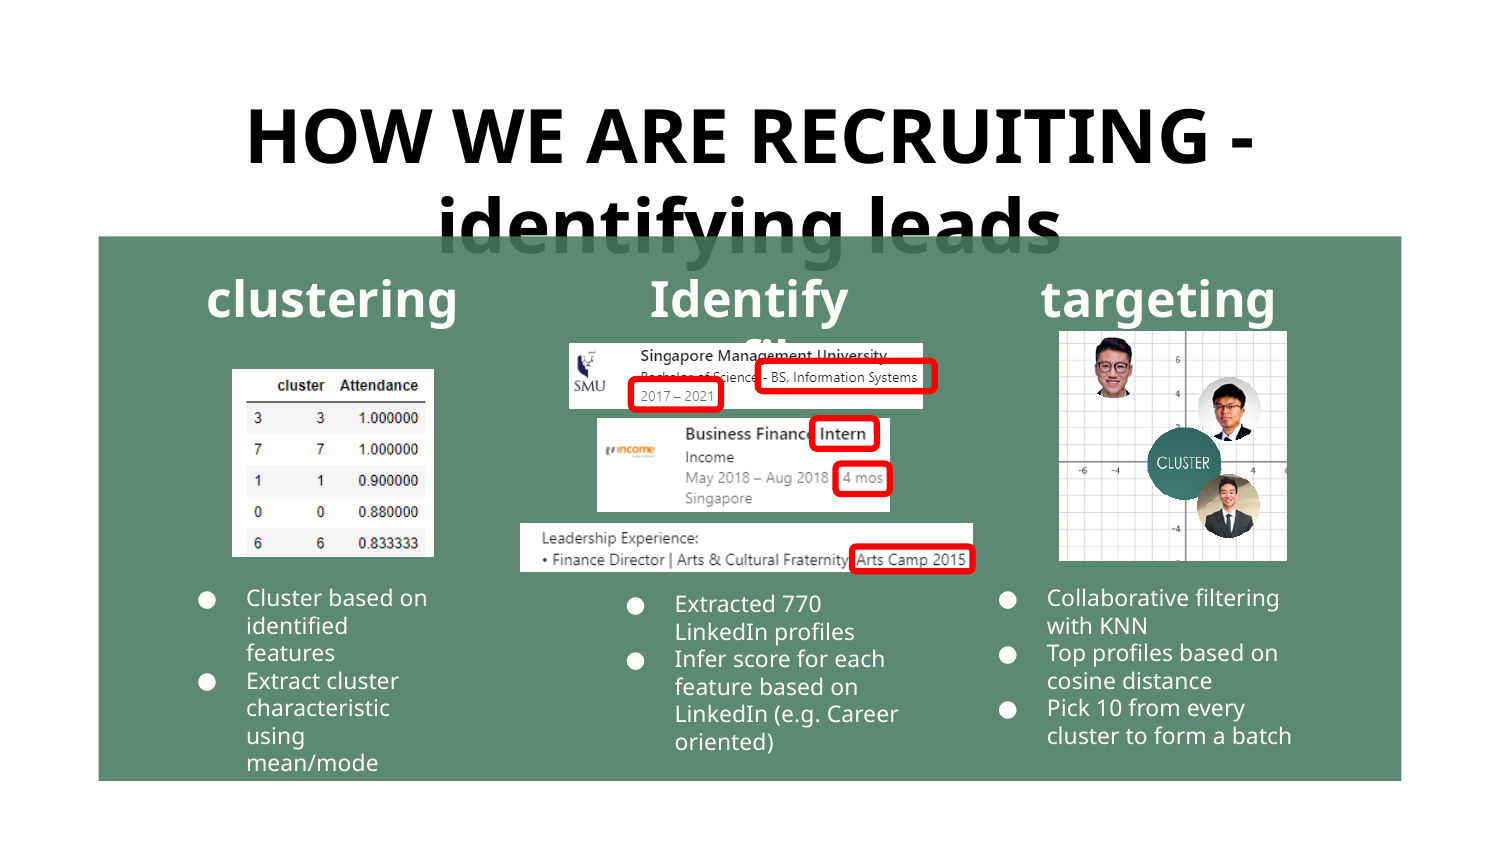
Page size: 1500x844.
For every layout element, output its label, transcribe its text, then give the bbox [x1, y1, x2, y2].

title HOW WE ARE RECRUITING - identifying leads [213, 73, 1287, 177]
text_box [98, 236, 1402, 781]
text_box [929, 360, 935, 392]
title Identify profiles [603, 252, 897, 341]
picture [568, 343, 924, 409]
picture [1059, 331, 1288, 561]
subtitle Collaborative filtering with KNN Top profiles based on cosine distance Pick 10 from every cluster to form a batch [956, 568, 1325, 844]
title targeting [1012, 252, 1306, 356]
picture [597, 418, 891, 512]
picture [231, 368, 435, 557]
subtitle Extracted 770 LinkedIn profiles Infer score for each feature based on LinkedIn (e.g. Career oriented) [584, 580, 916, 705]
picture [520, 523, 973, 572]
title clustering [186, 252, 480, 356]
subtitle Cluster based on identified features Extract cluster characteristic using mean/mode [156, 568, 449, 699]
